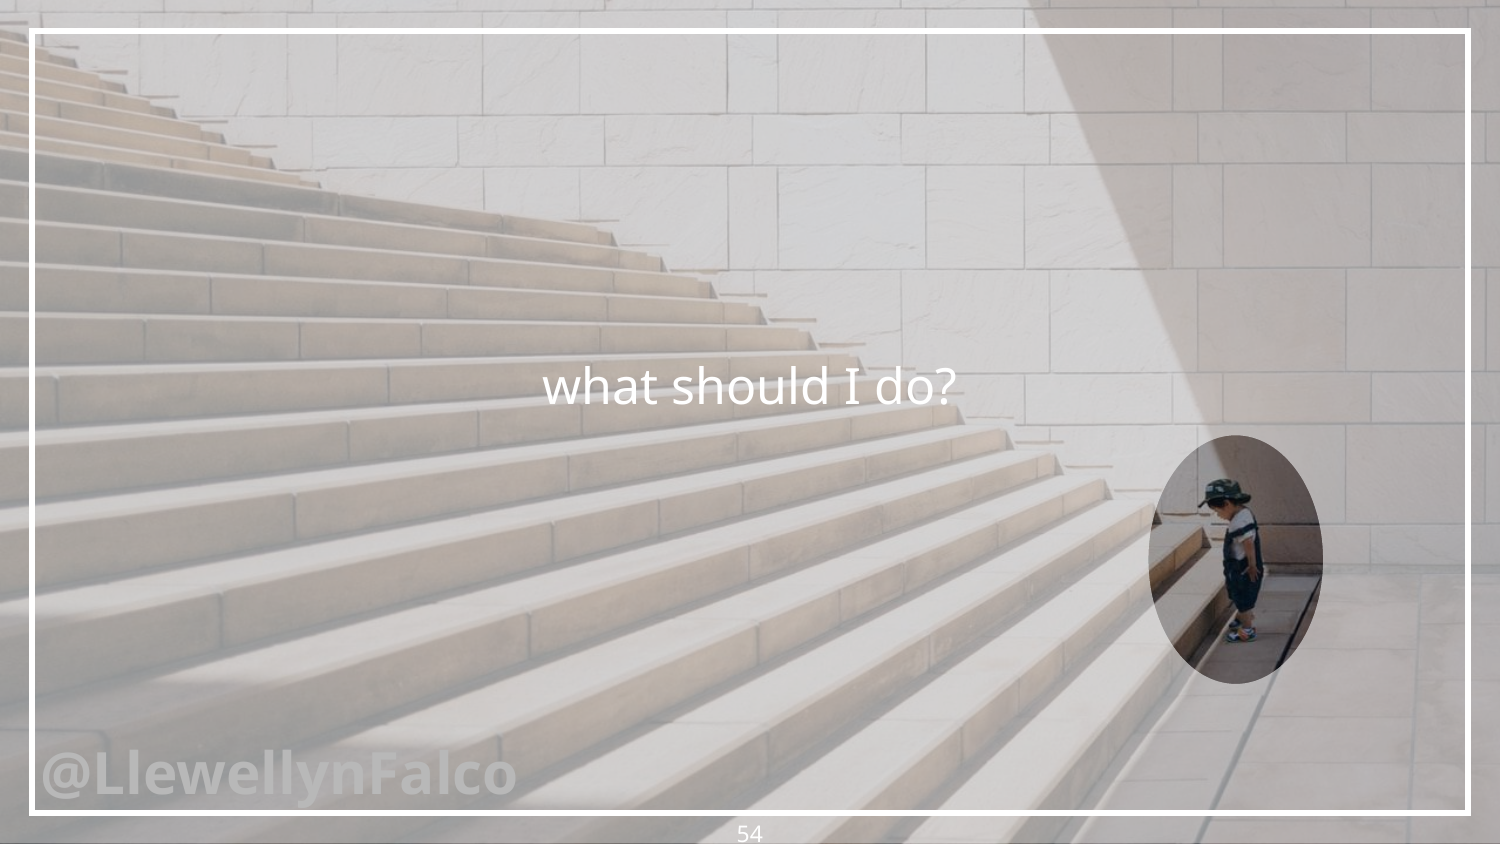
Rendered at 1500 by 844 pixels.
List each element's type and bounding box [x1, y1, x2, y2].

picture [1151, 438, 1320, 681]
text_box [0, 0, 1500, 844]
